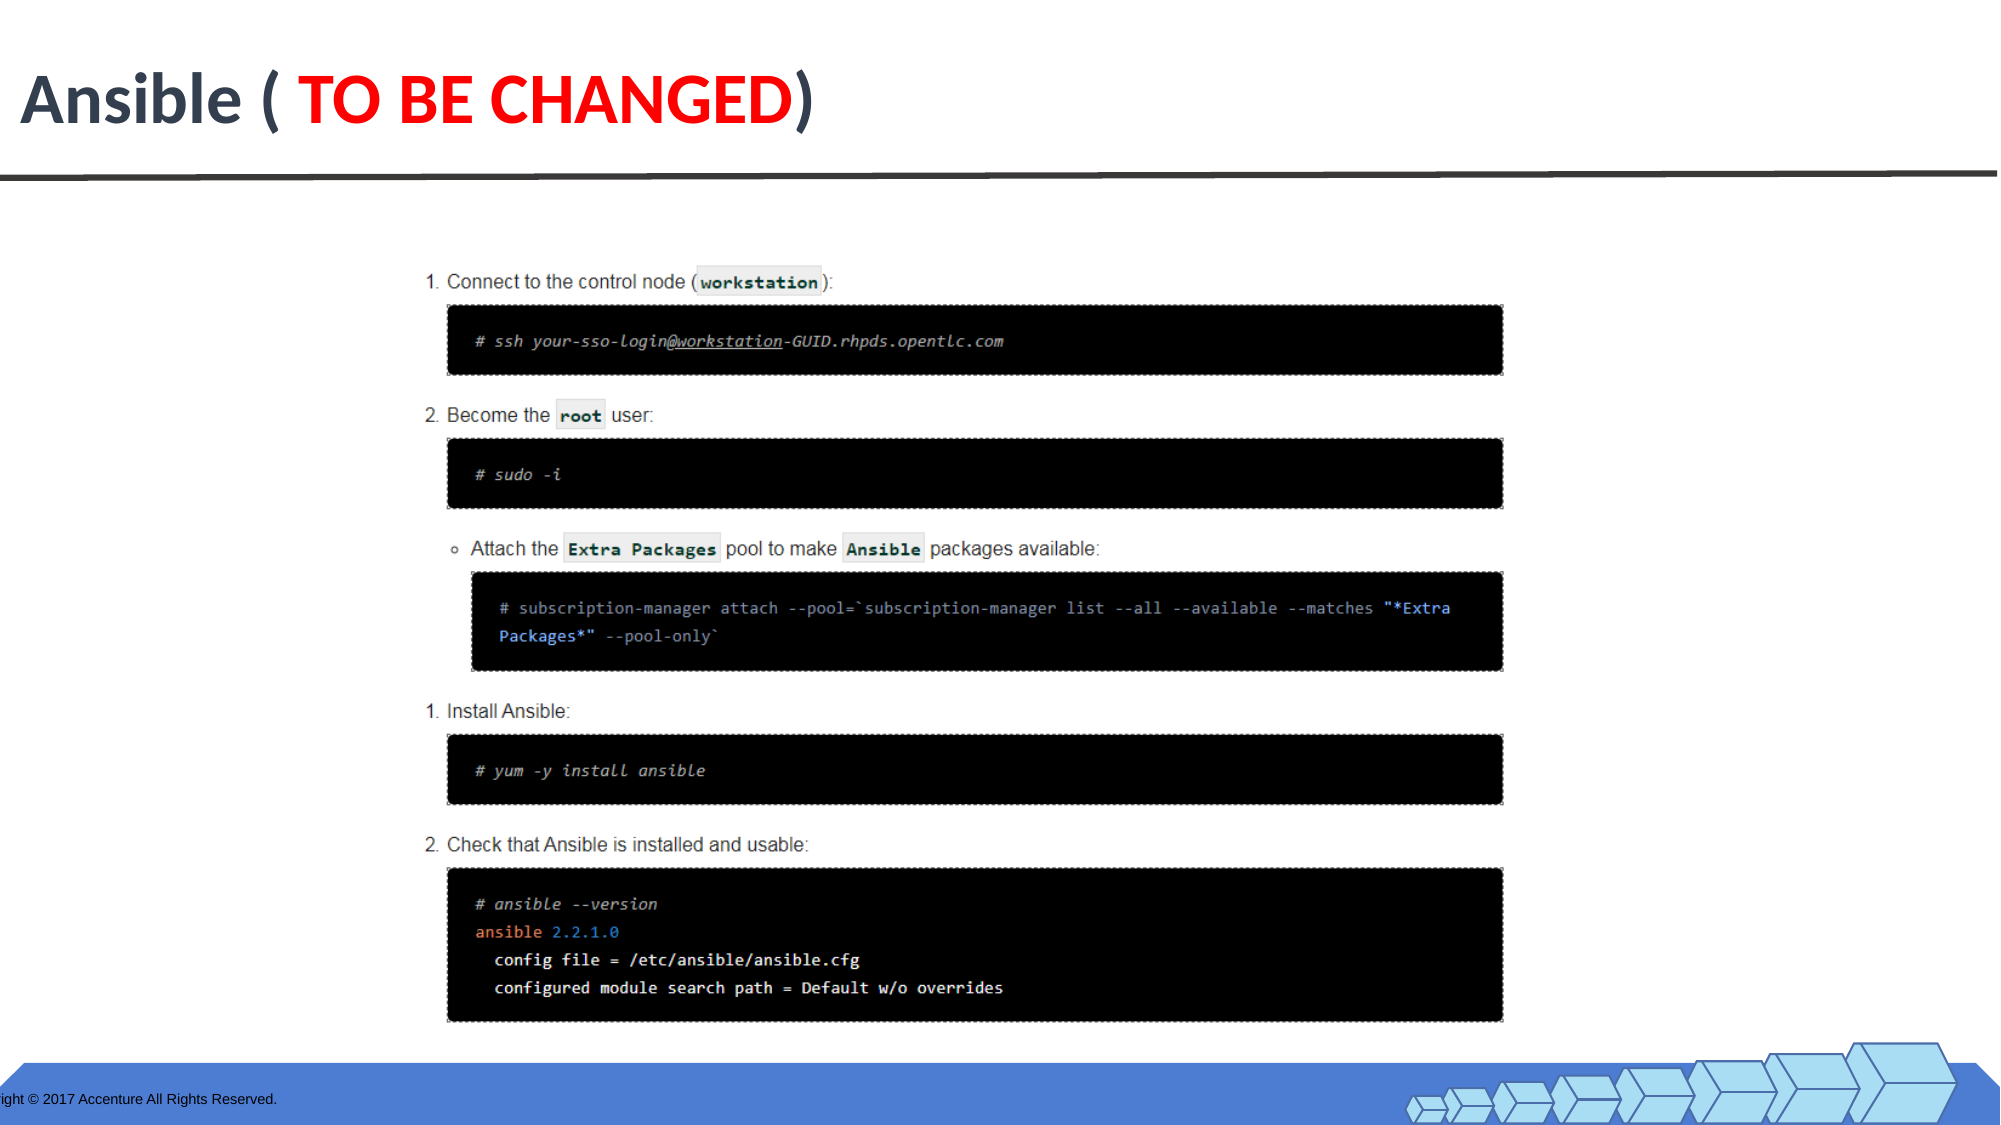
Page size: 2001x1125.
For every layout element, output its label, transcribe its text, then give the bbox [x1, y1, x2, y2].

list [408, 257, 1522, 1042]
title Ansible ( TO BE CHANGED) [5, 53, 2000, 147]
